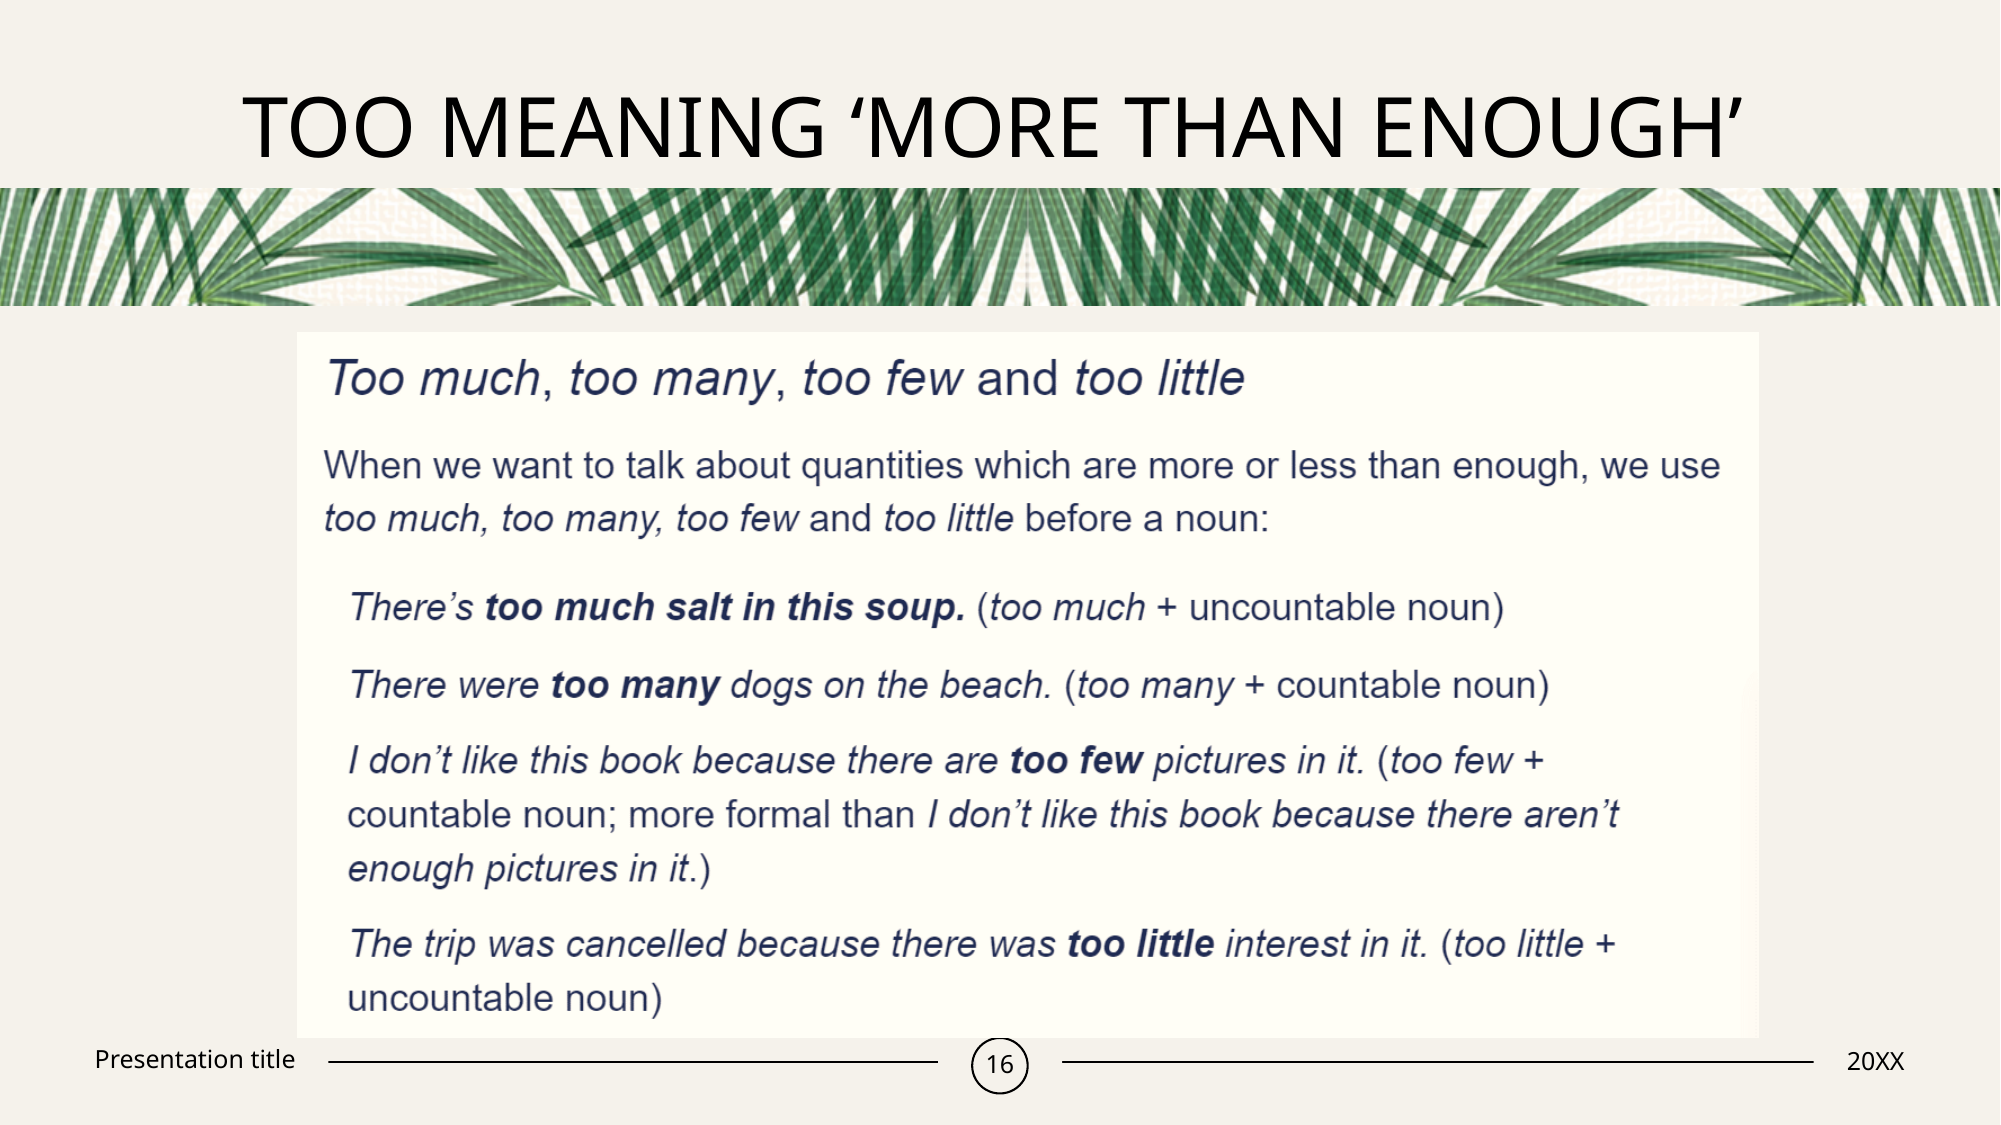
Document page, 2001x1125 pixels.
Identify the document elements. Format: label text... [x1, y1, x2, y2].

title Too meaning ‘more than enough’ [79, 71, 1907, 188]
picture [0, 188, 2000, 306]
slide_number 20XX [1813, 1038, 1938, 1083]
picture [297, 332, 1759, 1038]
footer Presentation title [79, 1038, 329, 1083]
slide_number 16 [971, 1038, 1029, 1095]
